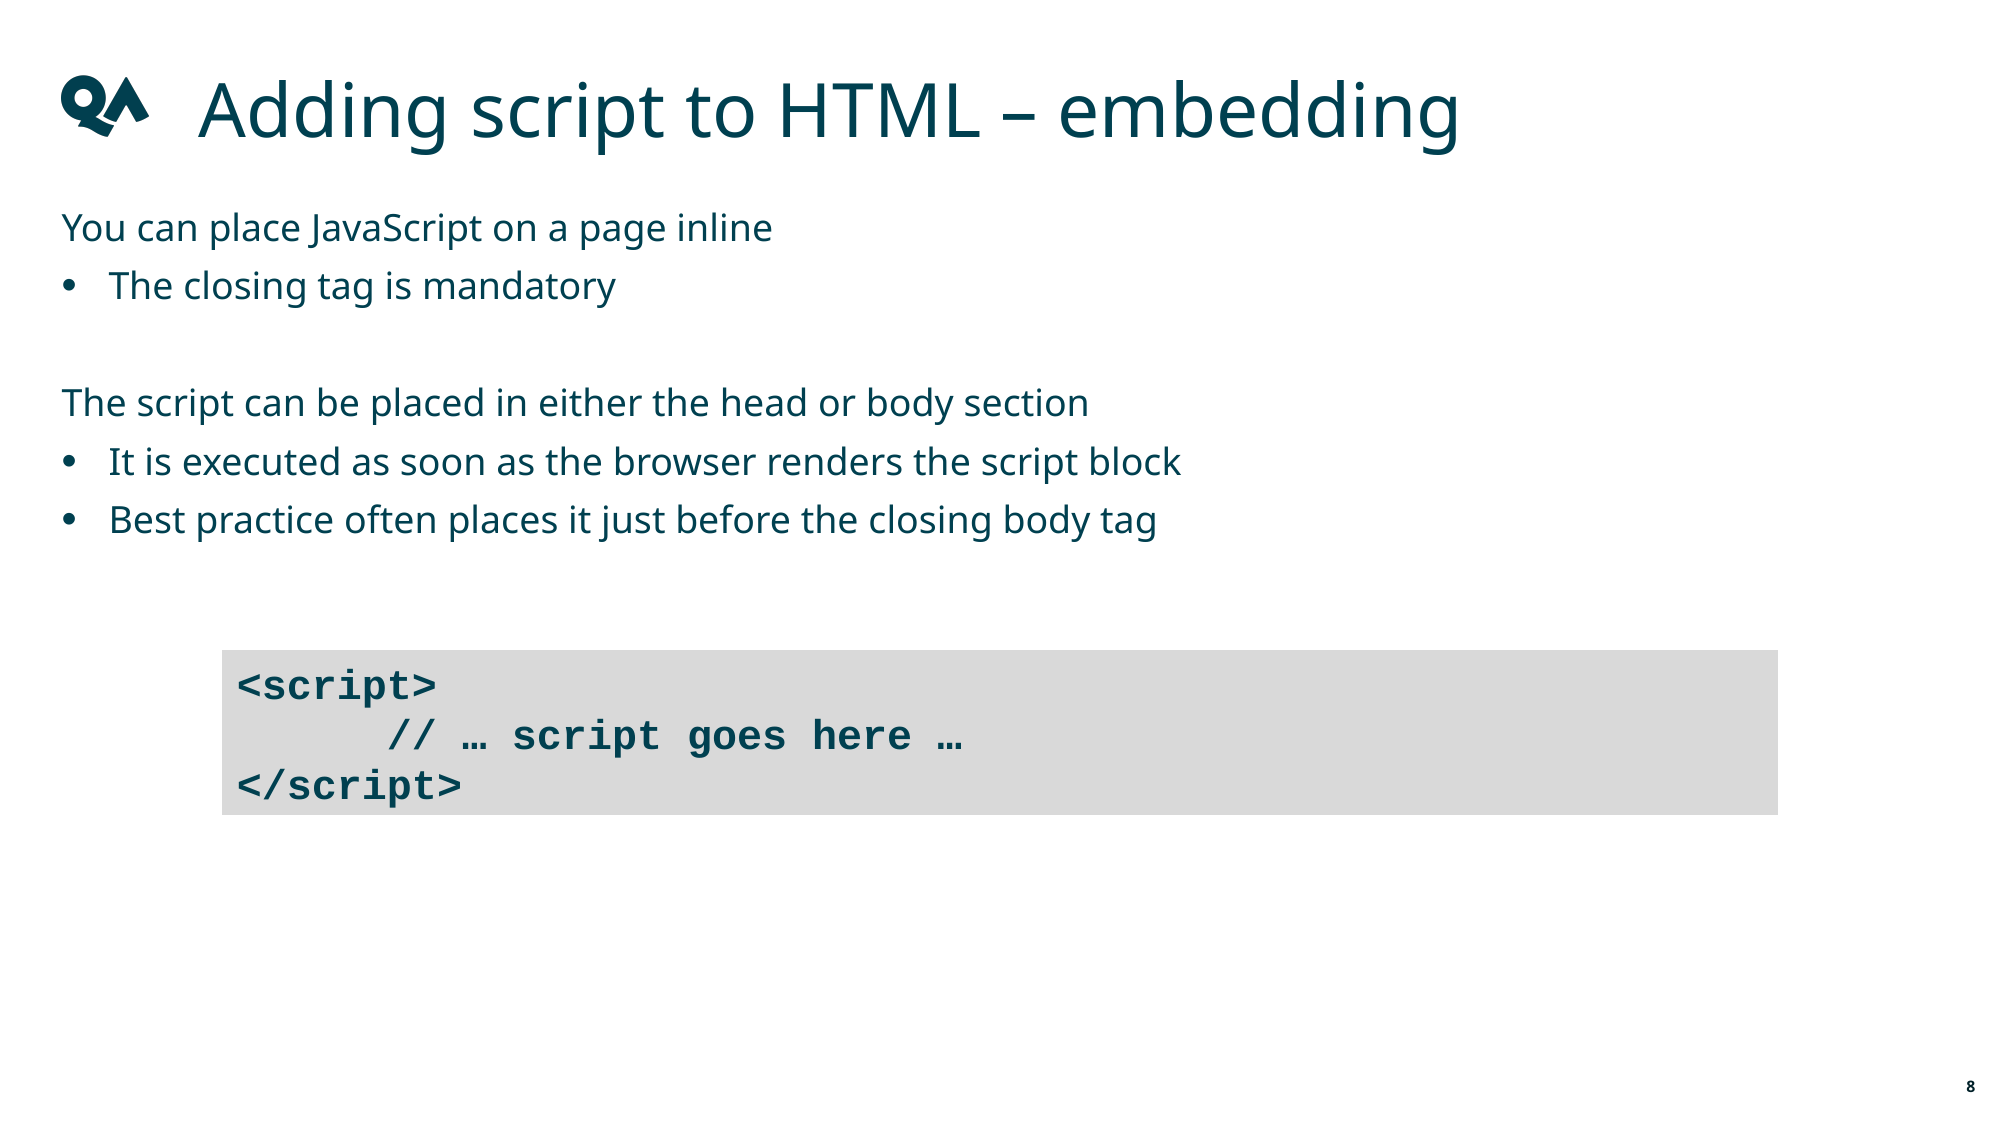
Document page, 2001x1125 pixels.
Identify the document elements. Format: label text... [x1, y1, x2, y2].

slide_number 8 [1846, 1068, 1976, 1098]
list You can place JavaScript on a page inline The closing tag is mandatory The script can be placed in either the head or body section It is executed as soon as the browser renders the script block Best practice often places it just before the closing body tag [61, 203, 1937, 1063]
picture [44, 61, 166, 148]
text_box <script> // … script goes here … </script> [222, 650, 1778, 815]
list Adding script to HTML – embedding [198, 62, 1937, 148]
